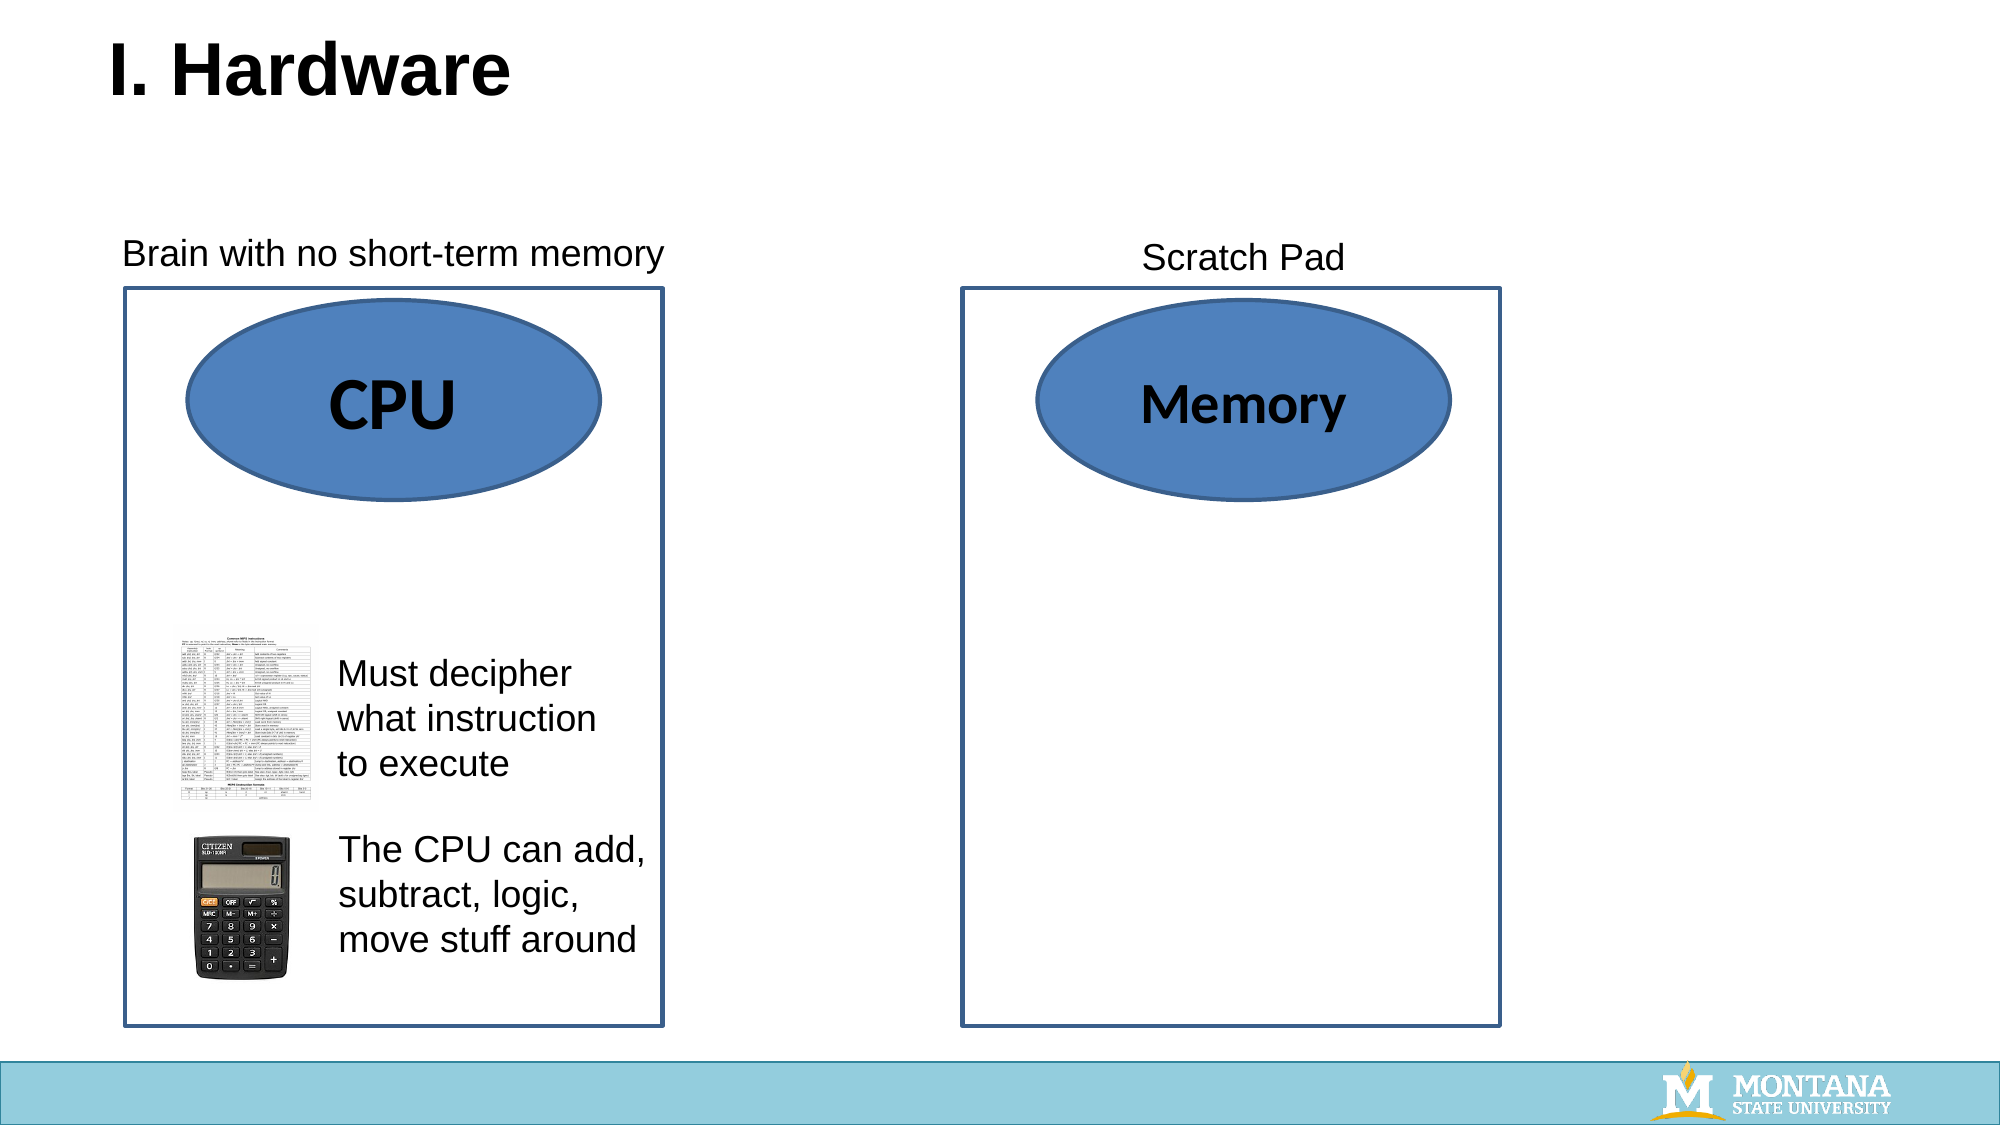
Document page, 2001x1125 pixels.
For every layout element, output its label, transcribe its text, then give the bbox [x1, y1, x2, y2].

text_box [1892, 1060, 2000, 1125]
picture [1649, 1060, 1892, 1122]
picture [167, 816, 316, 998]
picture [173, 624, 319, 812]
text_box [960, 286, 1502, 1028]
text_box The CPU can add, subtract, logic, move stuff around [323, 817, 662, 967]
text_box I. Hardware [93, 13, 1525, 119]
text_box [0, 1060, 1647, 1125]
text_box Scratch Pad [1126, 225, 1361, 286]
text_box Must decipher what instruction to execute [324, 642, 637, 792]
text_box [123, 286, 665, 1028]
text_box Brain with no short-term memory [107, 221, 681, 282]
